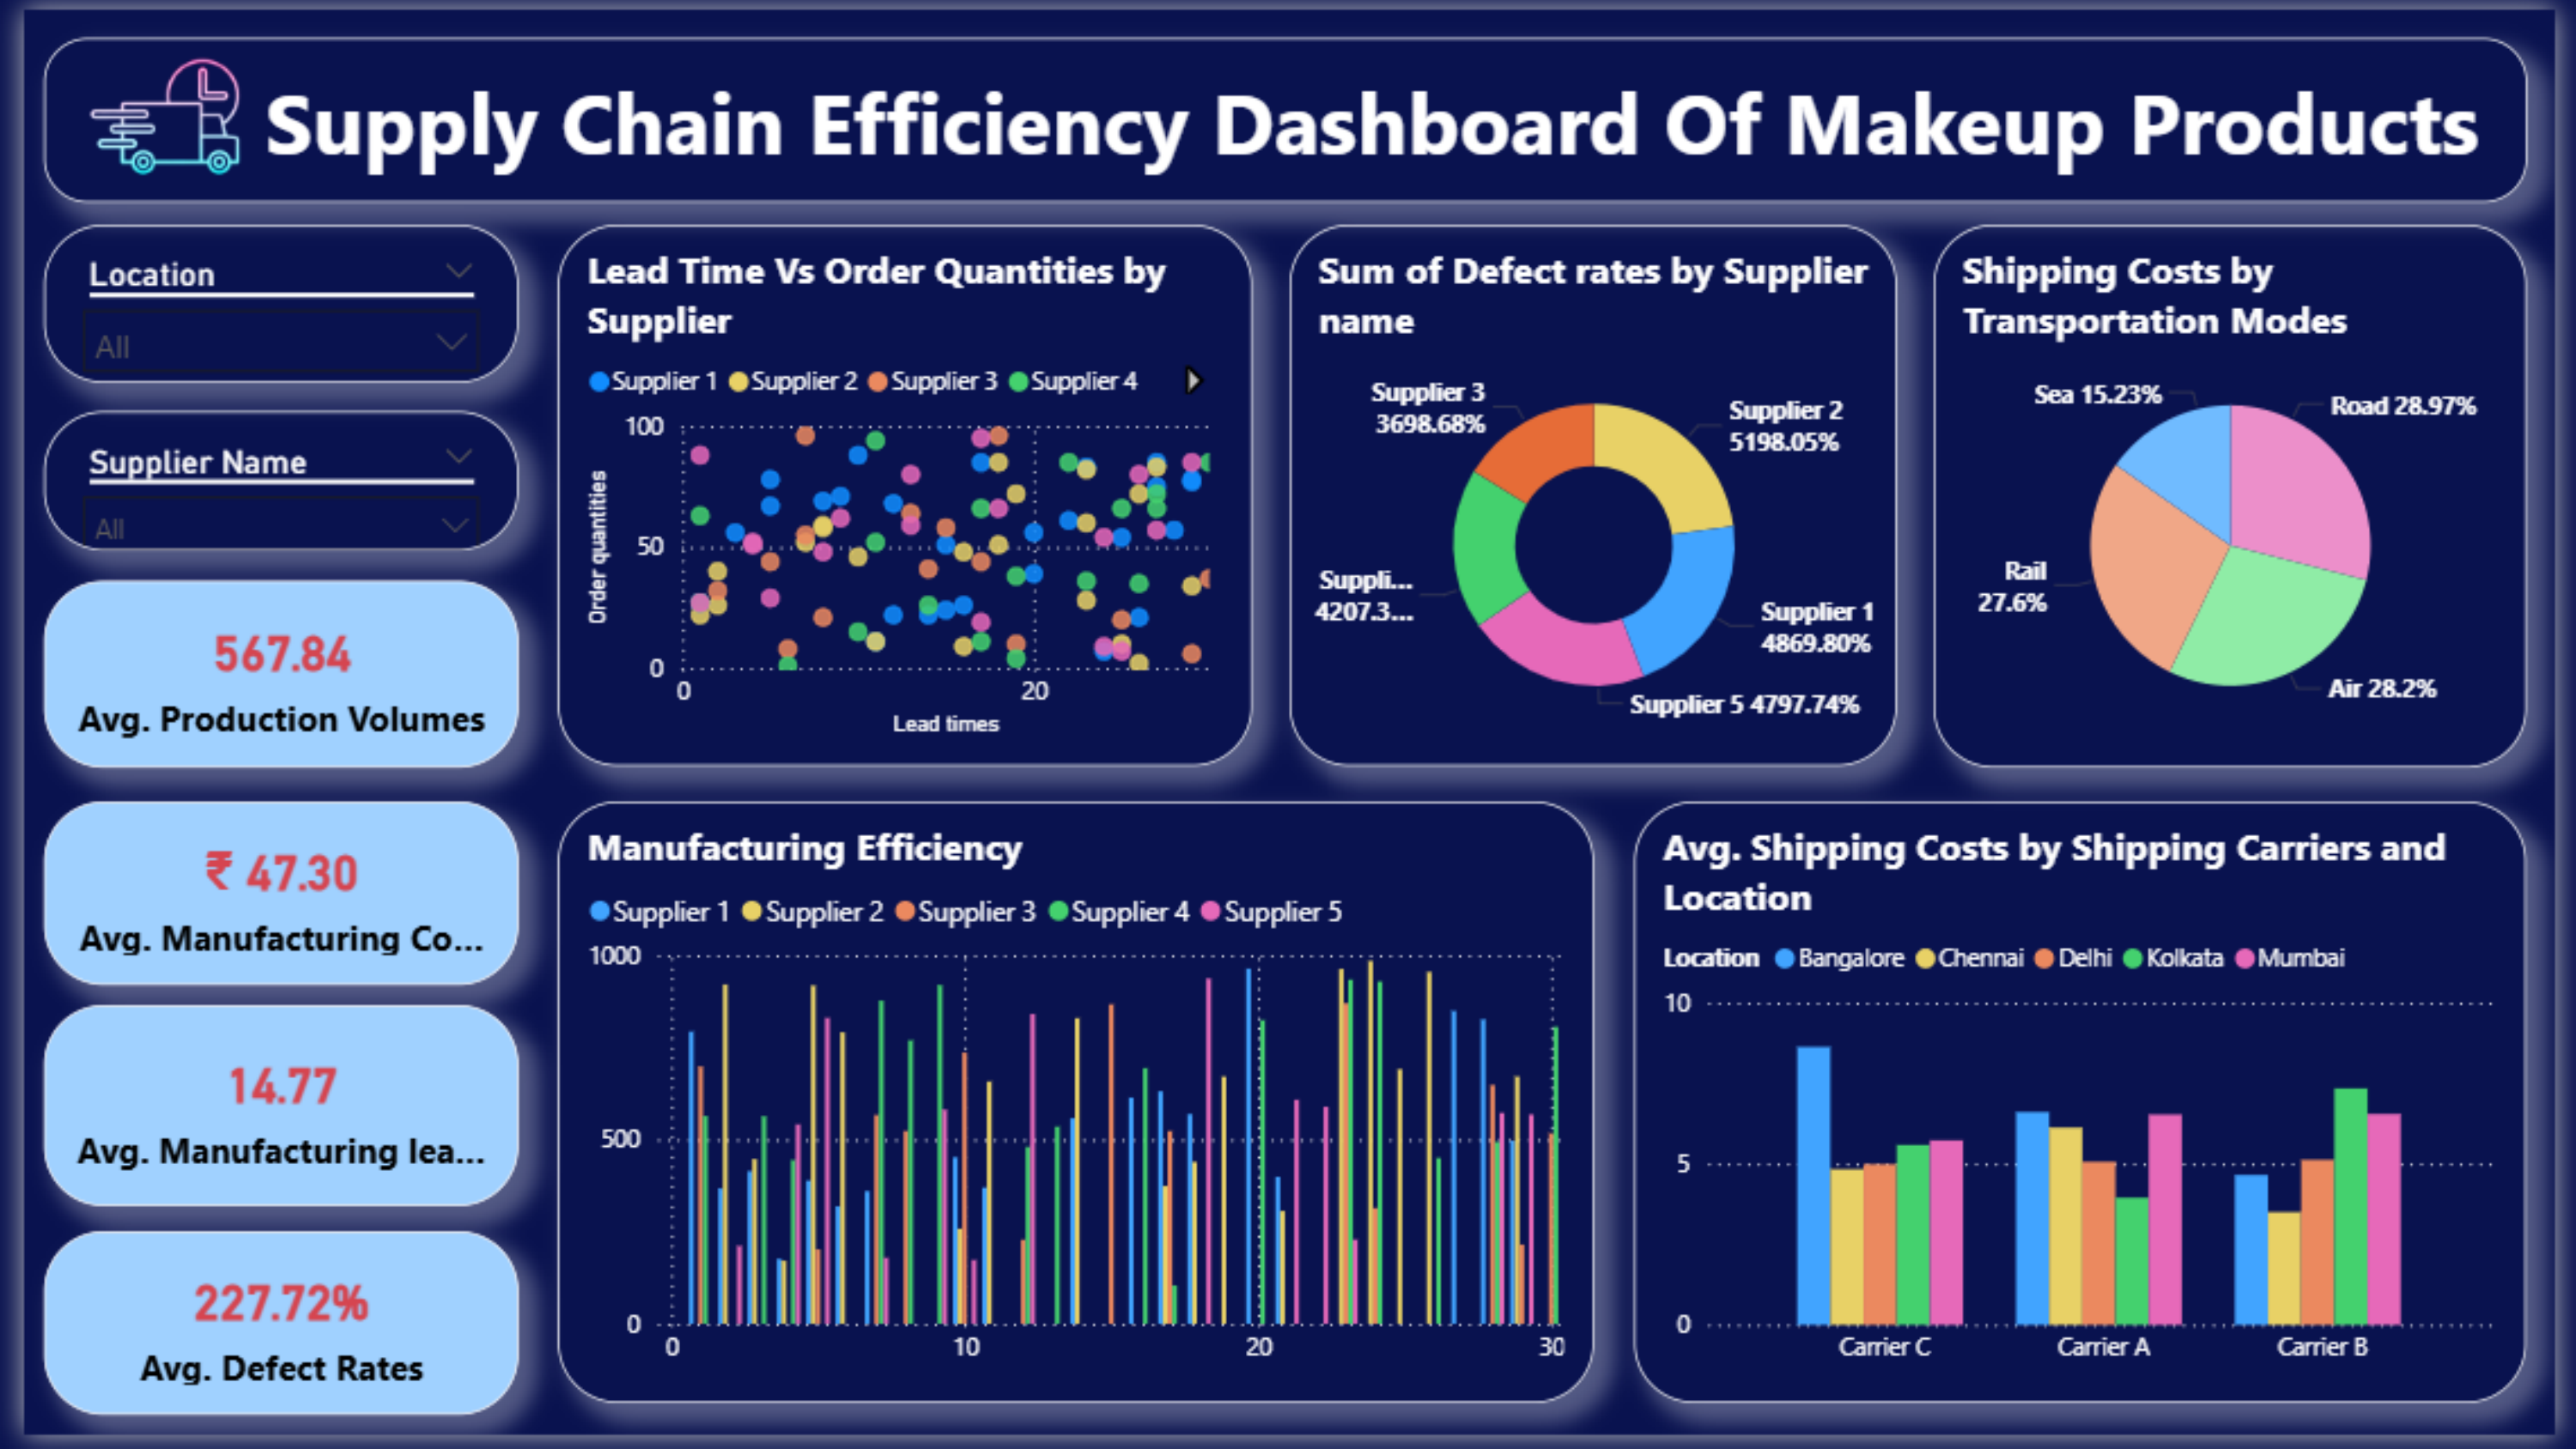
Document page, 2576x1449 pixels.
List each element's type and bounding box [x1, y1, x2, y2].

text_box [0, 0, 2576, 1449]
